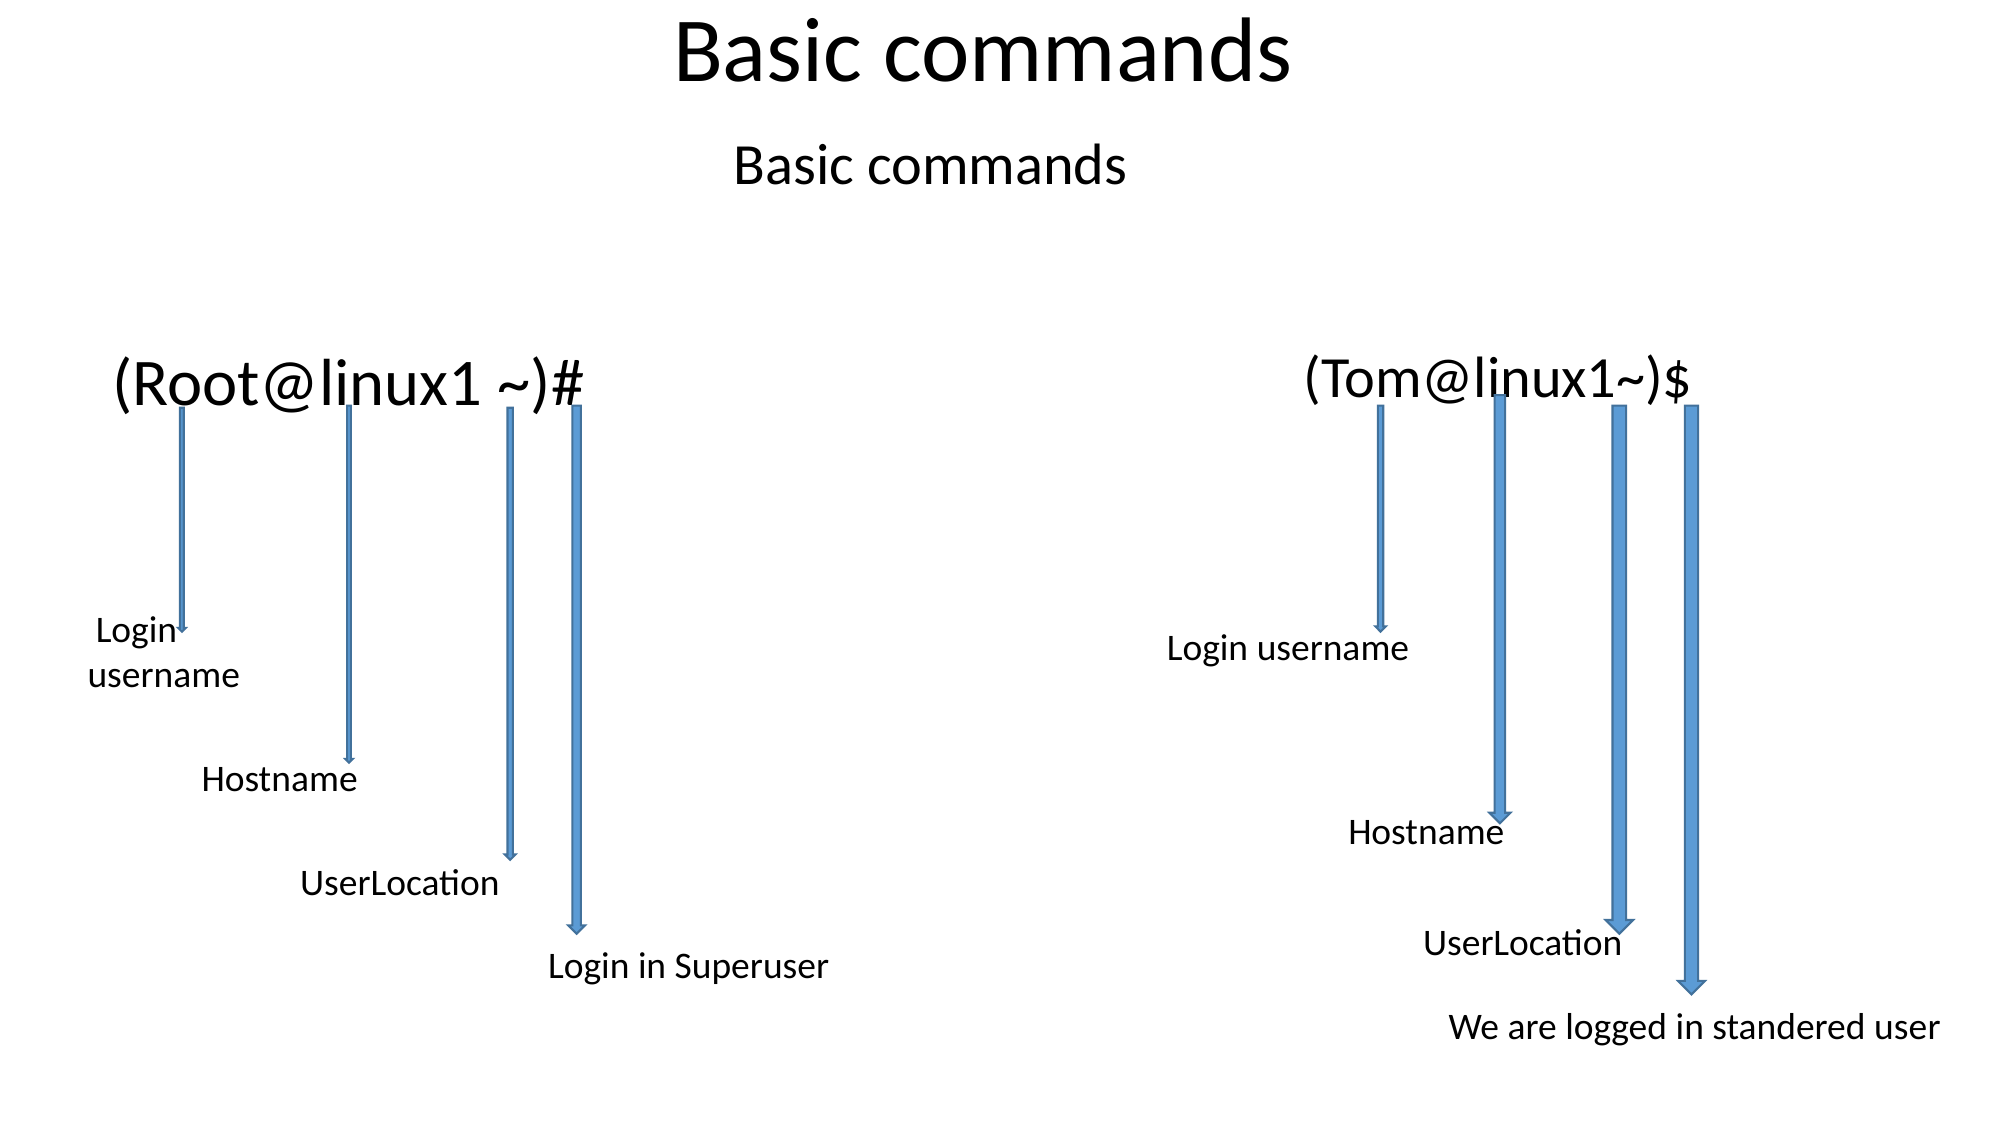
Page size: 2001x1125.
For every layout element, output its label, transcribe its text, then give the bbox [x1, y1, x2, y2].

text_box Login username [1151, 615, 1428, 675]
text_box Login username [72, 596, 344, 702]
text_box (Root@linux1 ~)# [88, 331, 795, 427]
text_box Hostname [178, 746, 375, 807]
text_box [1678, 405, 1705, 994]
text_box Login in Superuser [533, 933, 849, 994]
text_box [1494, 395, 1506, 799]
text_box UserLocation [276, 850, 518, 911]
text_box [507, 407, 513, 850]
text_box UserLocation [1408, 910, 1641, 971]
text_box [1612, 405, 1627, 910]
text_box [180, 407, 184, 596]
text_box Basic commands [135, 126, 1636, 205]
text_box [347, 405, 351, 746]
text_box We are logged in standered user [1433, 994, 1963, 1055]
text_box [1377, 405, 1384, 615]
text_box (Tom@linux1~)$ [1280, 331, 1931, 417]
text_box Basic commands [658, 0, 2000, 116]
text_box Hostname [1333, 799, 1522, 860]
text_box [568, 405, 586, 933]
